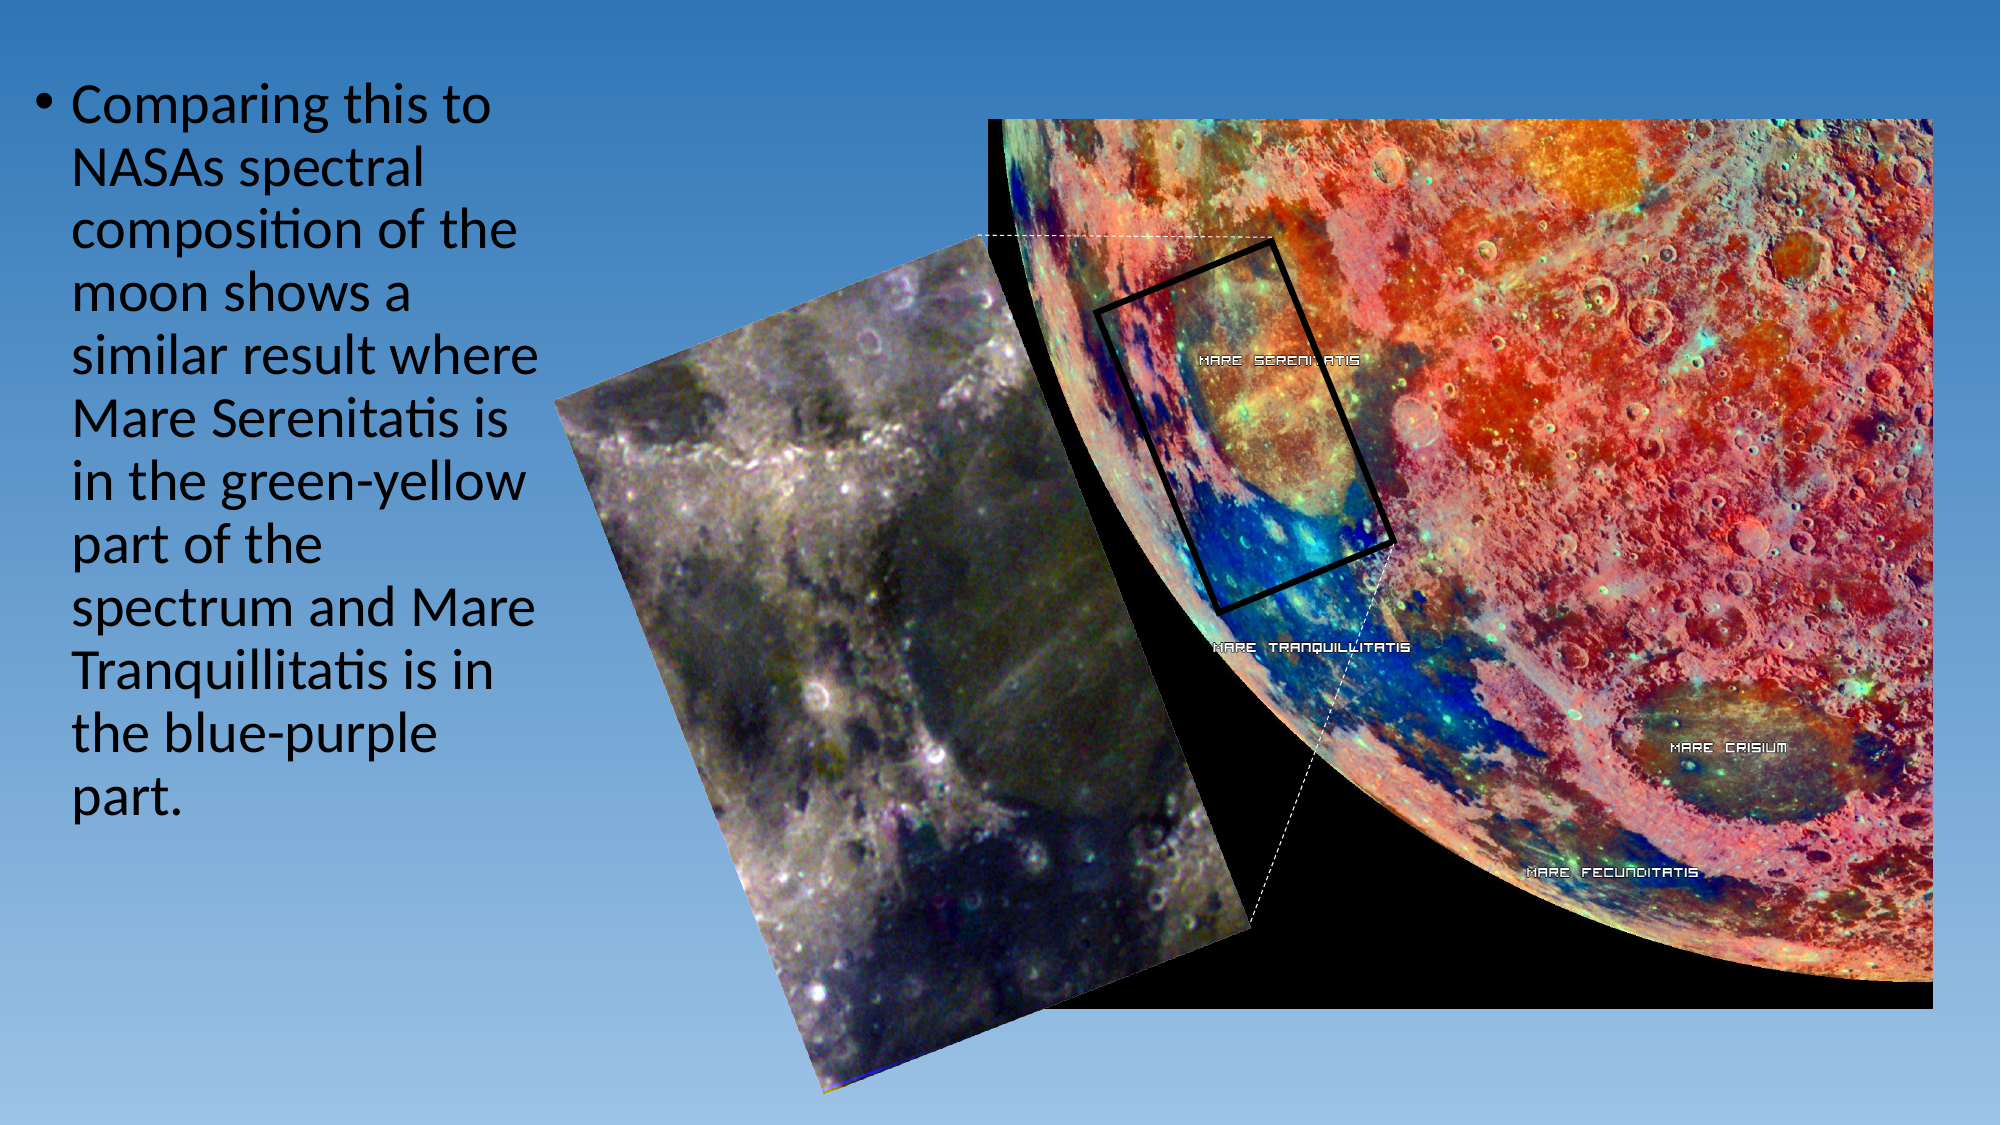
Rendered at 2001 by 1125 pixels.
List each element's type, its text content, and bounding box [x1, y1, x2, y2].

picture [529, 236, 1274, 1094]
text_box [1250, 543, 1394, 922]
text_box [987, 119, 1933, 1009]
list Comparing this to NASAs spectral composition of the moon shows a similar result where Mare Serenitatis is in the green-yellow part of the spectrum and Mare Tranquillitatis is in the blue-purple part. [19, 65, 564, 1102]
picture [1227, 575, 1236, 587]
